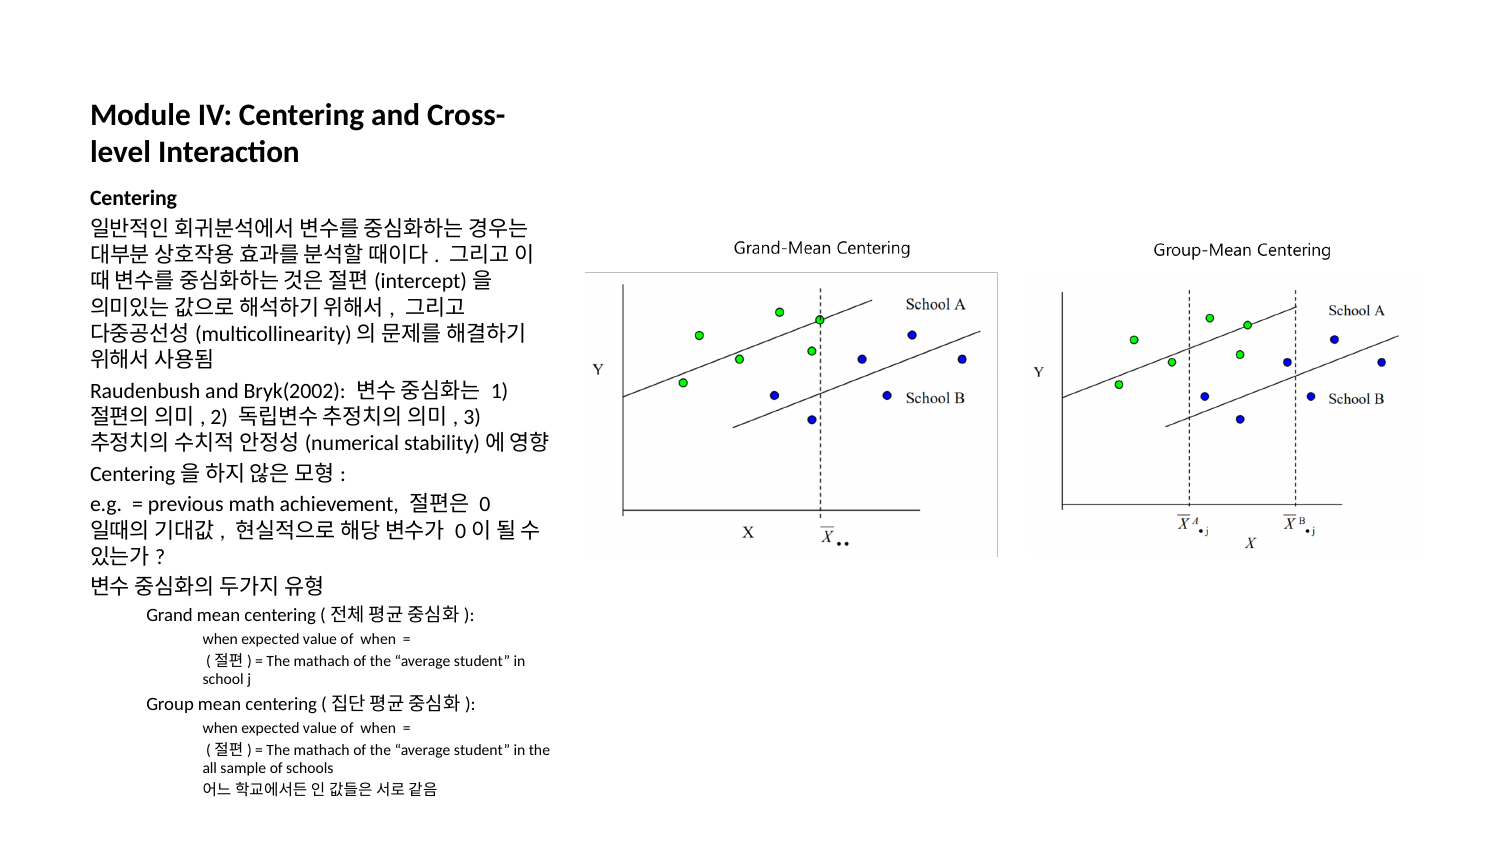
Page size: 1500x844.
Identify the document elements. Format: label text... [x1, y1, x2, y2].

picture [585, 230, 1424, 557]
title Module IV: Centering and Cross-level Interaction [75, 33, 569, 177]
